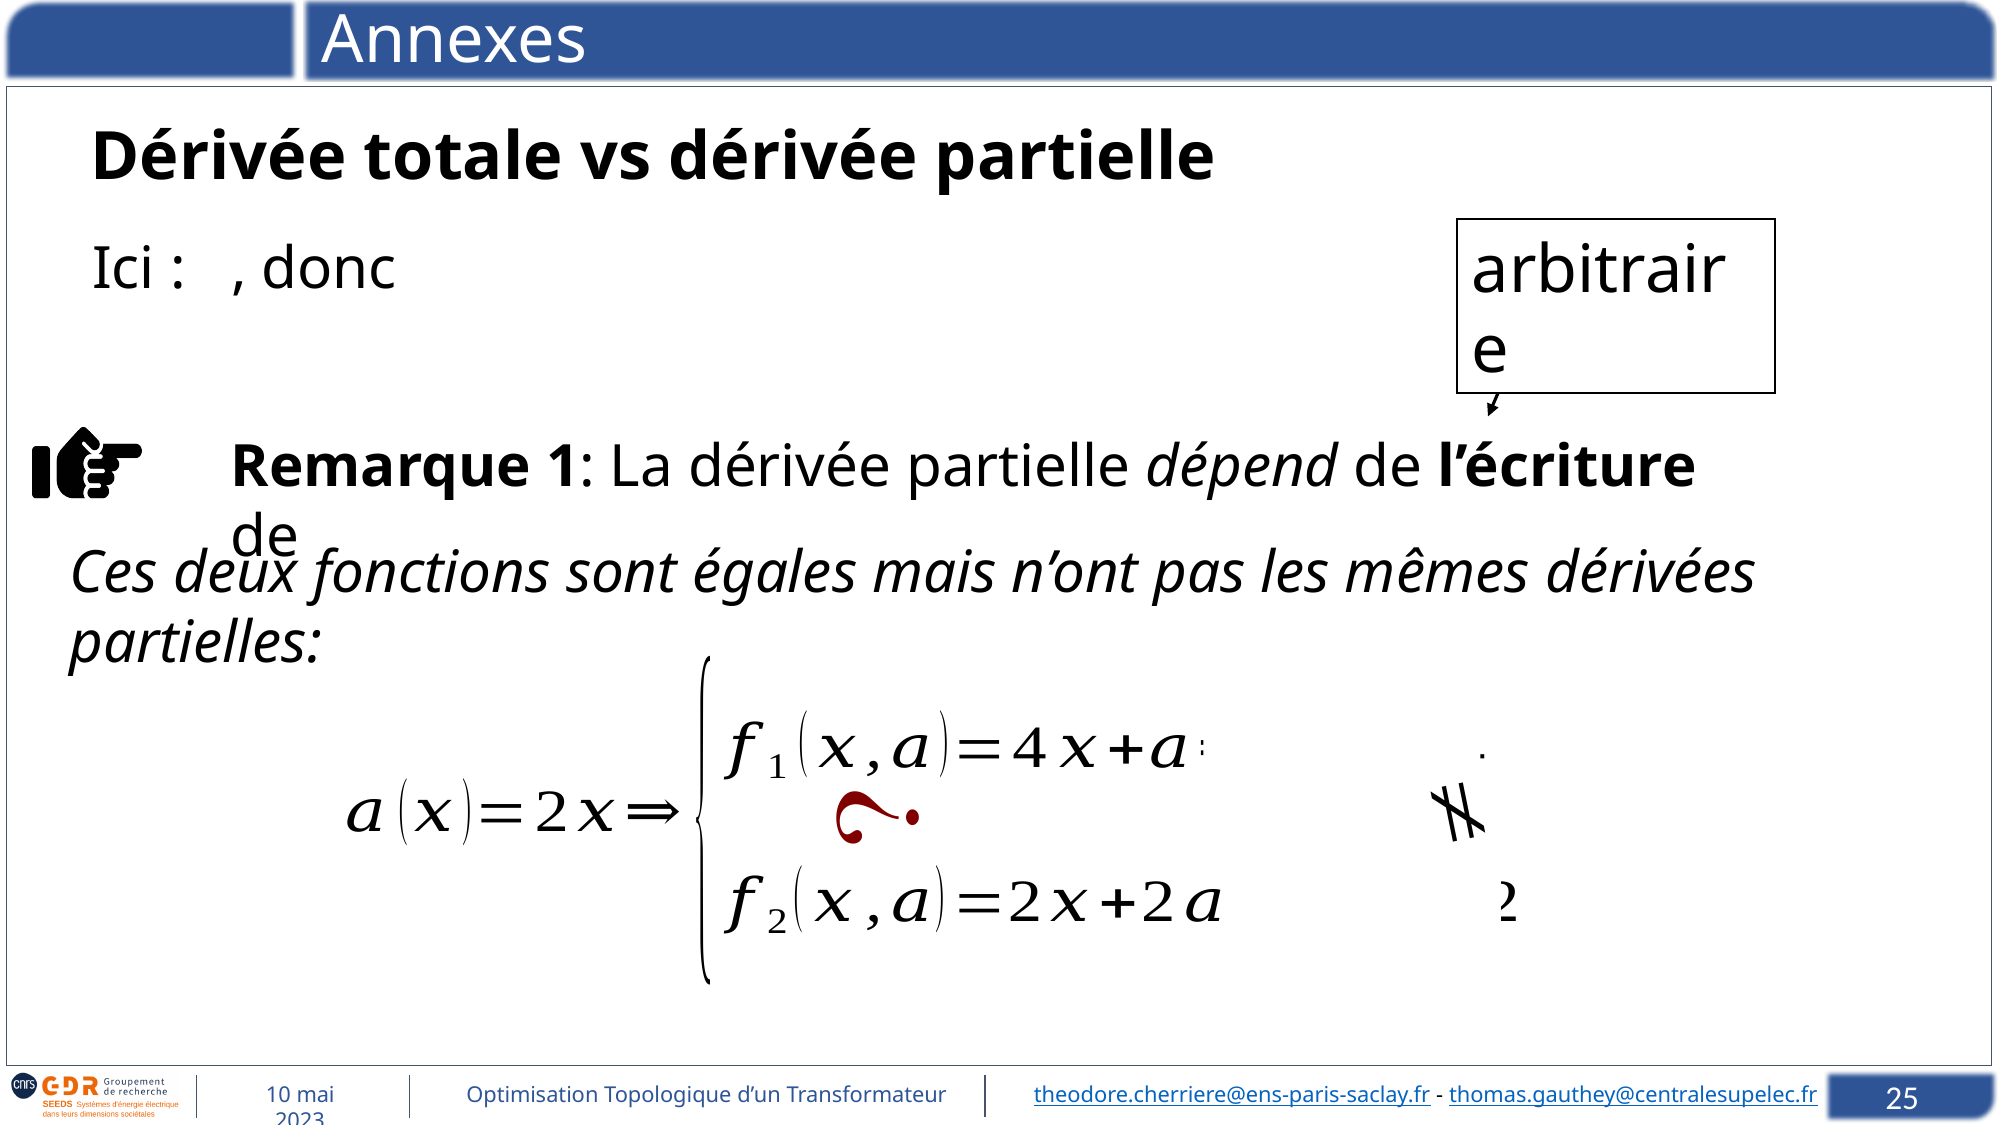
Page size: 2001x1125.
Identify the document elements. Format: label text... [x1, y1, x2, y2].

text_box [31, 399, 1776, 526]
text_box Ces deux fonctions sont égales mais n’ont pas les mêmes dérivées partielles: [54, 526, 1901, 682]
slide_number 25 [1870, 1068, 1968, 1125]
text_box [1202, 666, 1481, 829]
text_box [1223, 826, 1502, 1007]
picture [10, 1069, 180, 1119]
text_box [1457, 218, 1776, 417]
text_box Dérivée totale vs dérivée partielle [75, 105, 1857, 201]
title Annexes [307, 0, 1945, 83]
